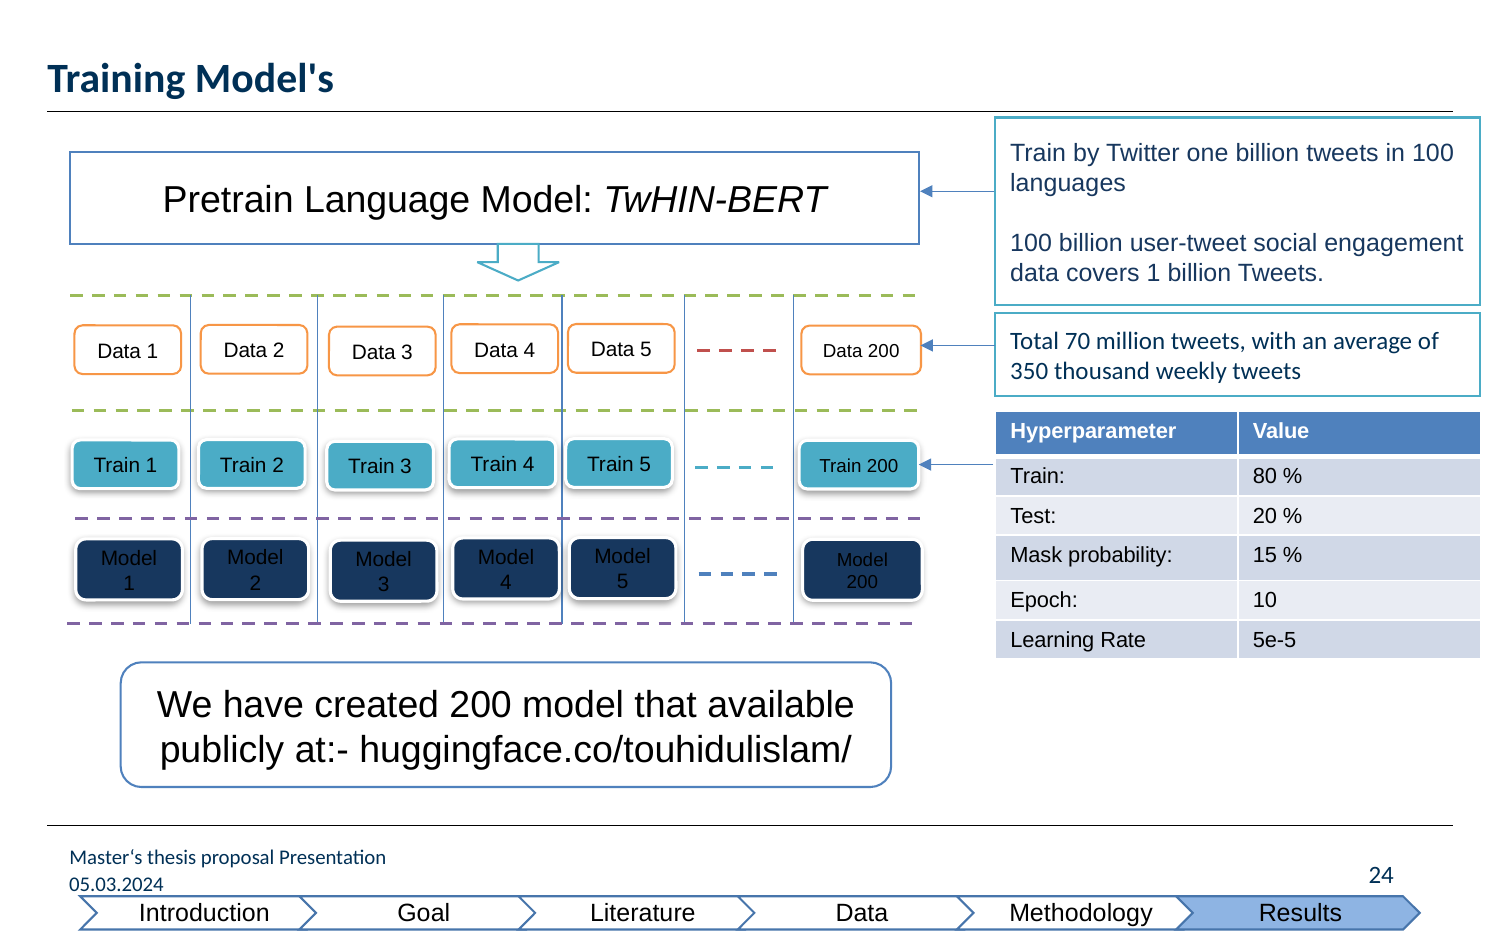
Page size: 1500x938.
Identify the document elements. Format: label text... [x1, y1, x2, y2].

text_box Data 5 [566, 322, 676, 374]
text_box Data 2 [199, 323, 309, 375]
text_box Model 1 [74, 537, 184, 602]
text_box Train 5 [566, 437, 674, 489]
text_box Train 2 [196, 437, 307, 490]
table_cell 20 % [1239, 497, 1480, 534]
text_box Pretrain Language Model: TwHIN-BERT [69, 151, 920, 245]
text_box Data 1 [73, 324, 183, 376]
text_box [79, 896, 1421, 930]
table_header Value [1239, 412, 1480, 454]
text_box Data 4 [450, 323, 558, 375]
text_box Train 3 [325, 439, 435, 492]
text_box We have created 200 model that available publicly at:- huggingface.co/touhidulislam/ [119, 661, 893, 789]
table_cell 15 % [1239, 536, 1480, 580]
text_box Total 70 million tweets, with an average of 350 thousand weekly tweets [994, 312, 1481, 397]
table_cell Learning Rate [996, 621, 1237, 658]
text_box Train 4 [447, 437, 558, 490]
table_header Hyperparameter [996, 412, 1237, 454]
title Training Model's [47, 27, 1453, 102]
text_box Model 2 [200, 537, 311, 602]
text_box Train 1 [70, 438, 181, 491]
text_box Train 200 [797, 438, 921, 491]
text_box Train by Twitter one billion tweets in 100 languages 100 billion user-tweet social engagement data covers 1 billion Tweets. [994, 116, 1481, 306]
table_cell 5e-5 [1239, 621, 1480, 658]
text_box Model 3 [328, 538, 439, 603]
table_cell Mask probability: [996, 536, 1237, 580]
text_box Data 200 [800, 324, 923, 376]
text_box Model 5 [567, 536, 678, 601]
table_cell 10 [1239, 581, 1480, 619]
text_box Model 4 [451, 536, 558, 601]
table_cell Train: [996, 459, 1237, 495]
table_cell Epoch: [996, 581, 1237, 619]
text_box Data 3 [327, 325, 437, 377]
text_box [476, 242, 560, 282]
table_cell Test: [996, 497, 1237, 534]
text_box Model 200 [801, 537, 924, 602]
table_cell 80 % [1239, 459, 1480, 495]
